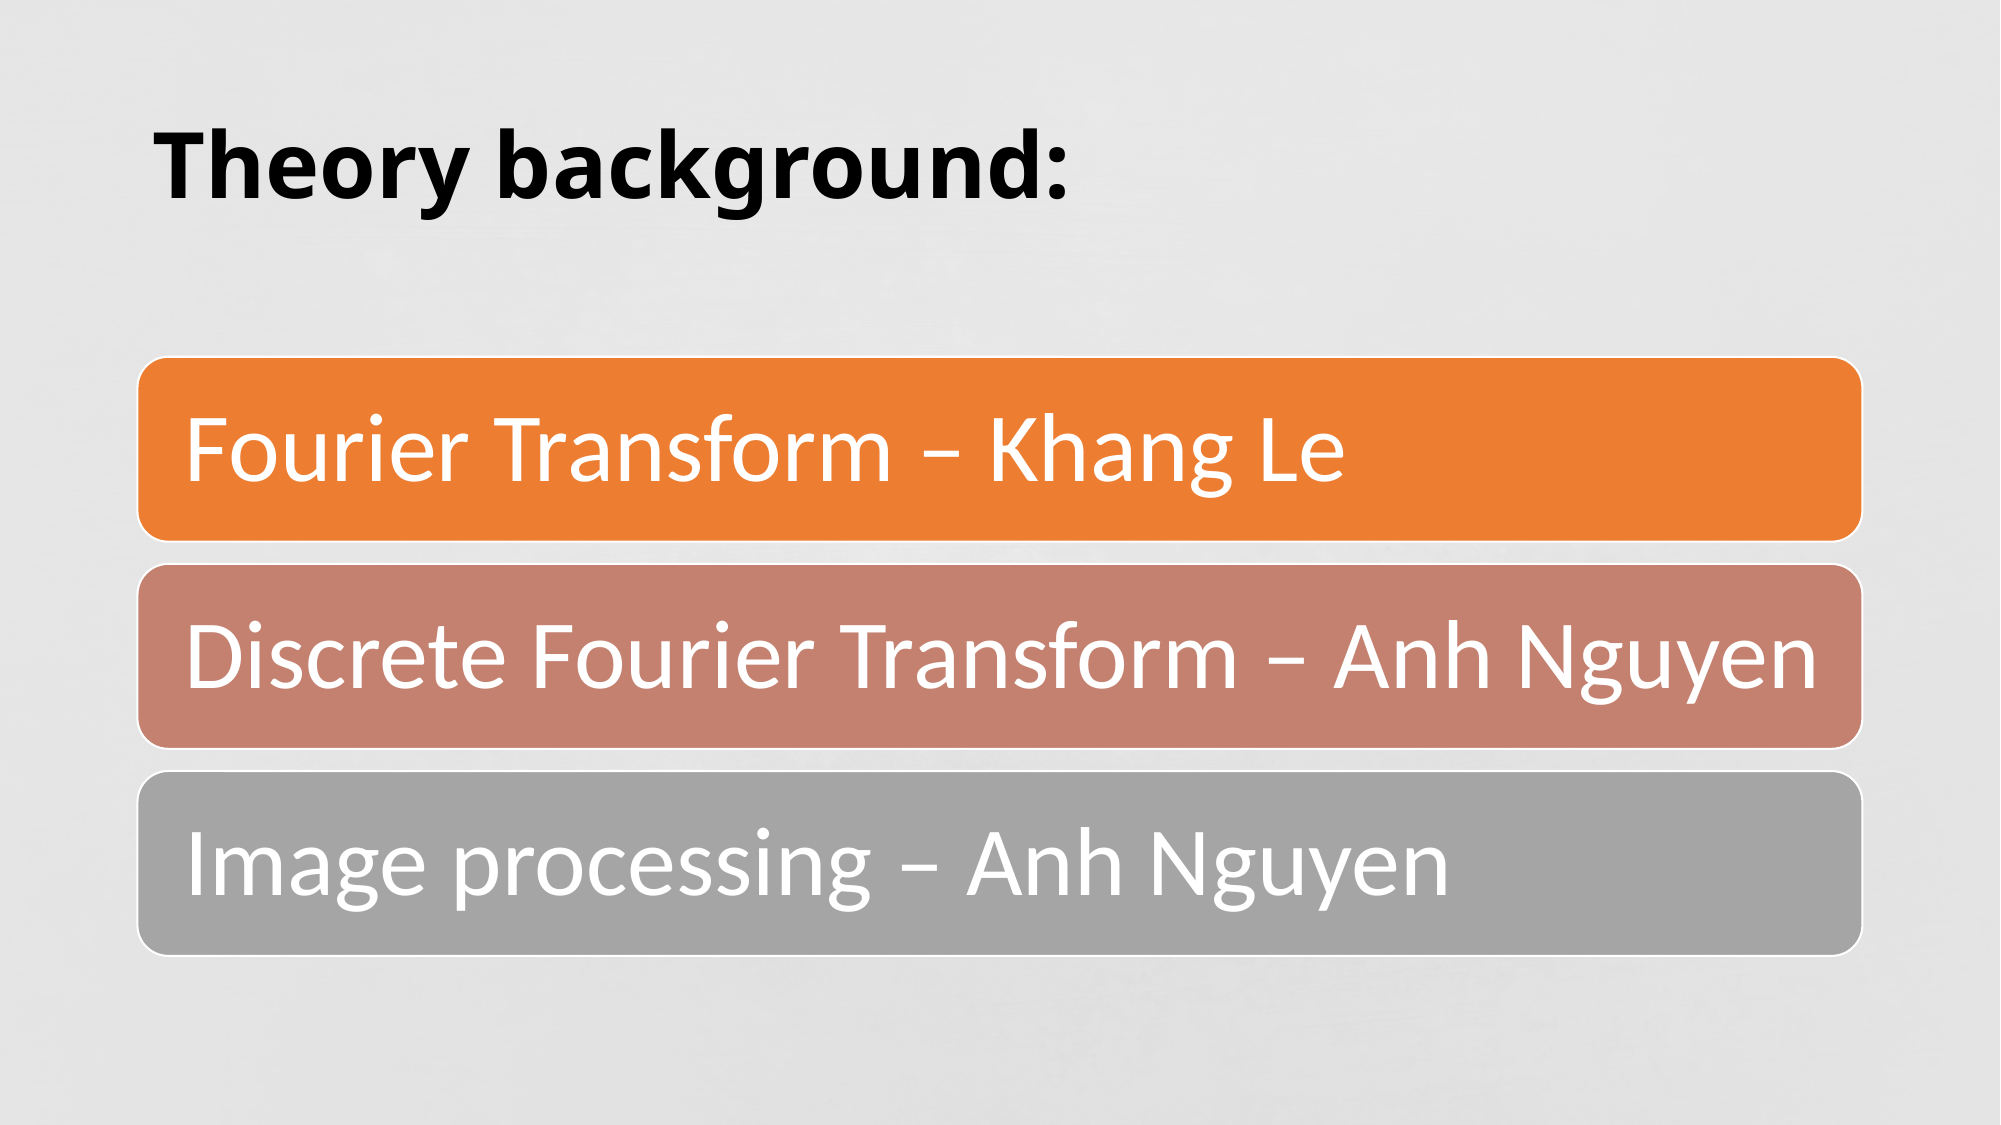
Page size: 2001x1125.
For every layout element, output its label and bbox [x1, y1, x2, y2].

list [137, 299, 1863, 1014]
picture [0, 0, 2000, 1125]
